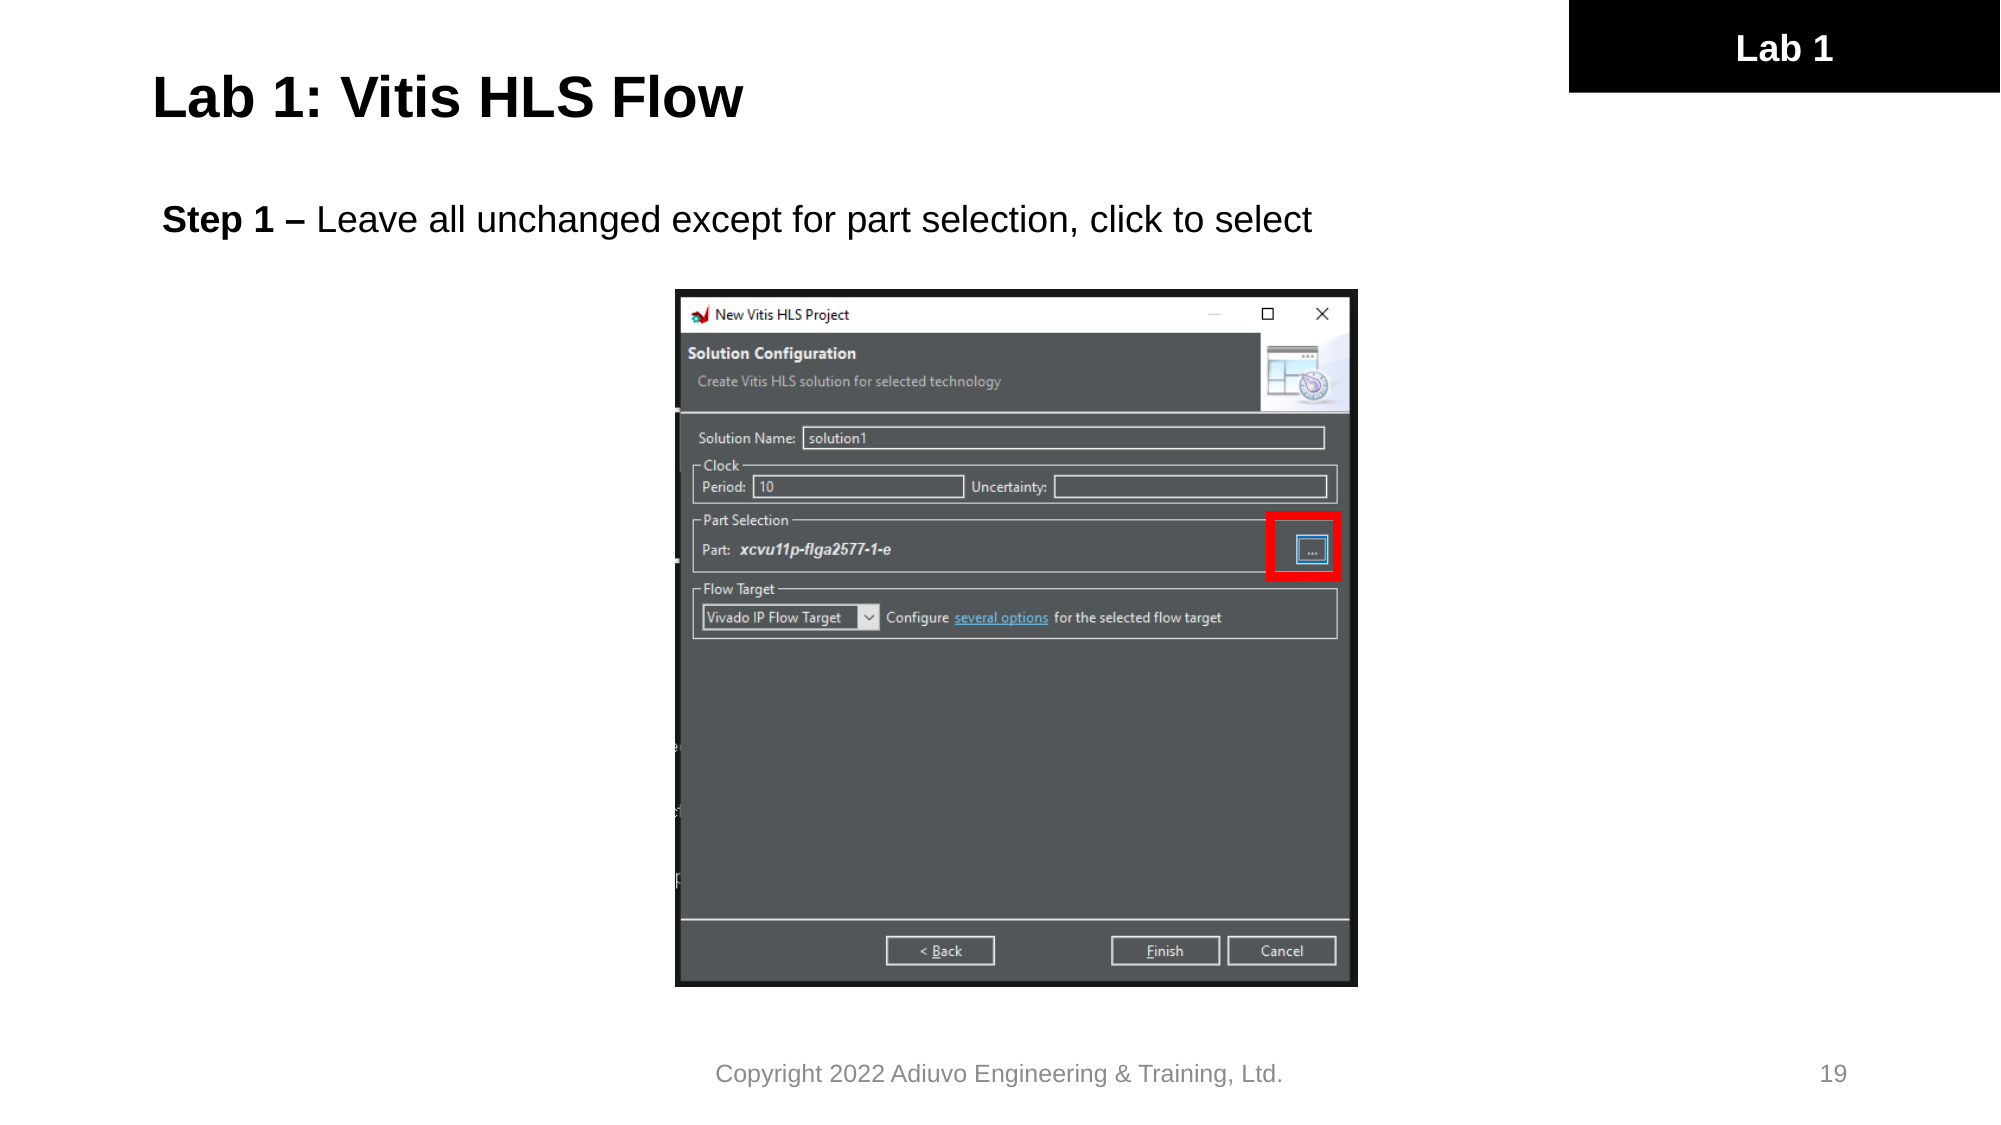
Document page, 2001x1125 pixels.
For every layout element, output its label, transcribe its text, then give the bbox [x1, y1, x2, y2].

text_box Lab 1 [1568, 0, 2000, 94]
picture [675, 289, 1358, 987]
title Lab 1: Vitis HLS Flow [137, 59, 1863, 153]
footer Copyright 2022 Adiuvo Engineering & Training, Ltd. [662, 1042, 1338, 1103]
text_box Step 1 – Leave all unchanged except for part selection, click to select [147, 187, 1873, 338]
slide_number 19 [1412, 1042, 1863, 1103]
